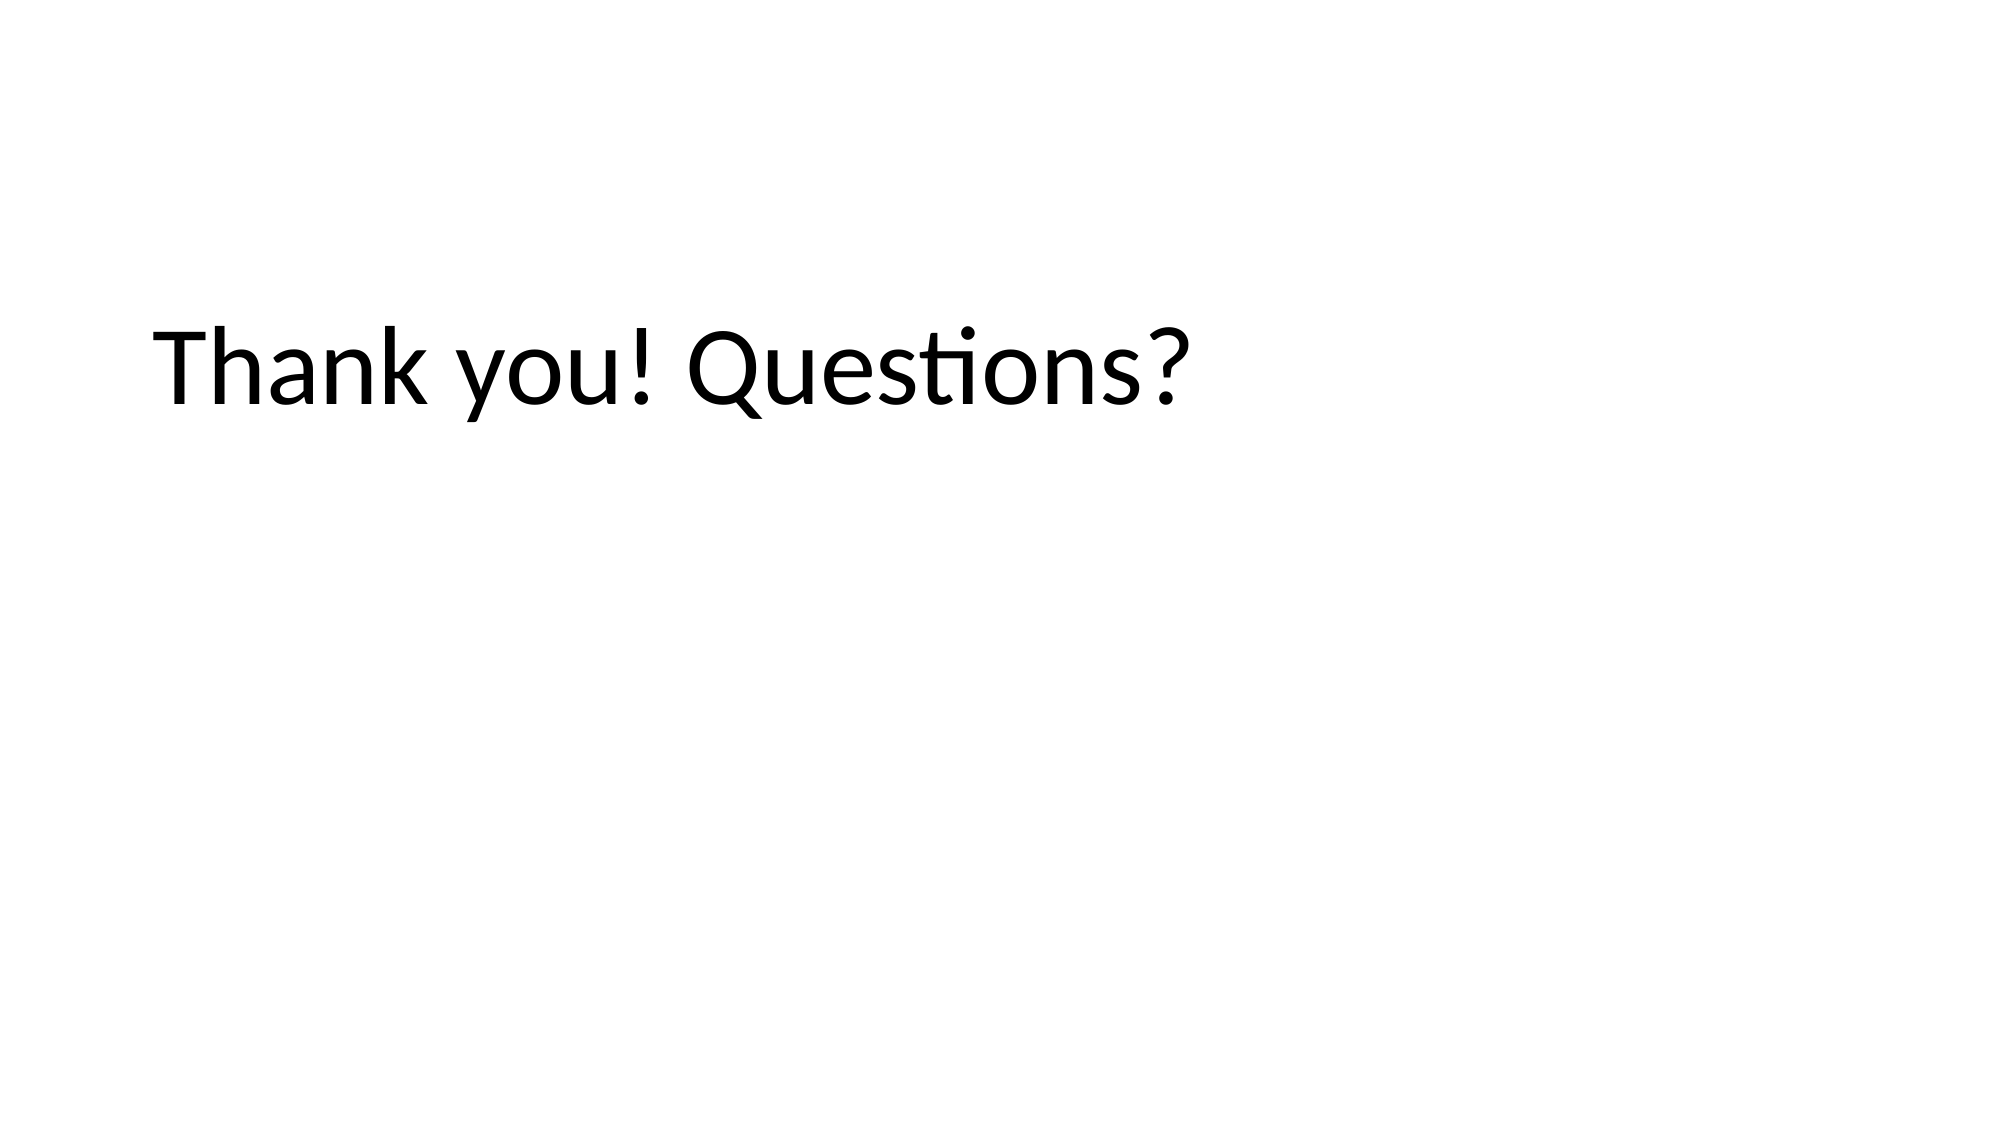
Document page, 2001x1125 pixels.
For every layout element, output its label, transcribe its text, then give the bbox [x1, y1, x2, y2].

list Thank you! Questions? [137, 299, 1863, 1014]
